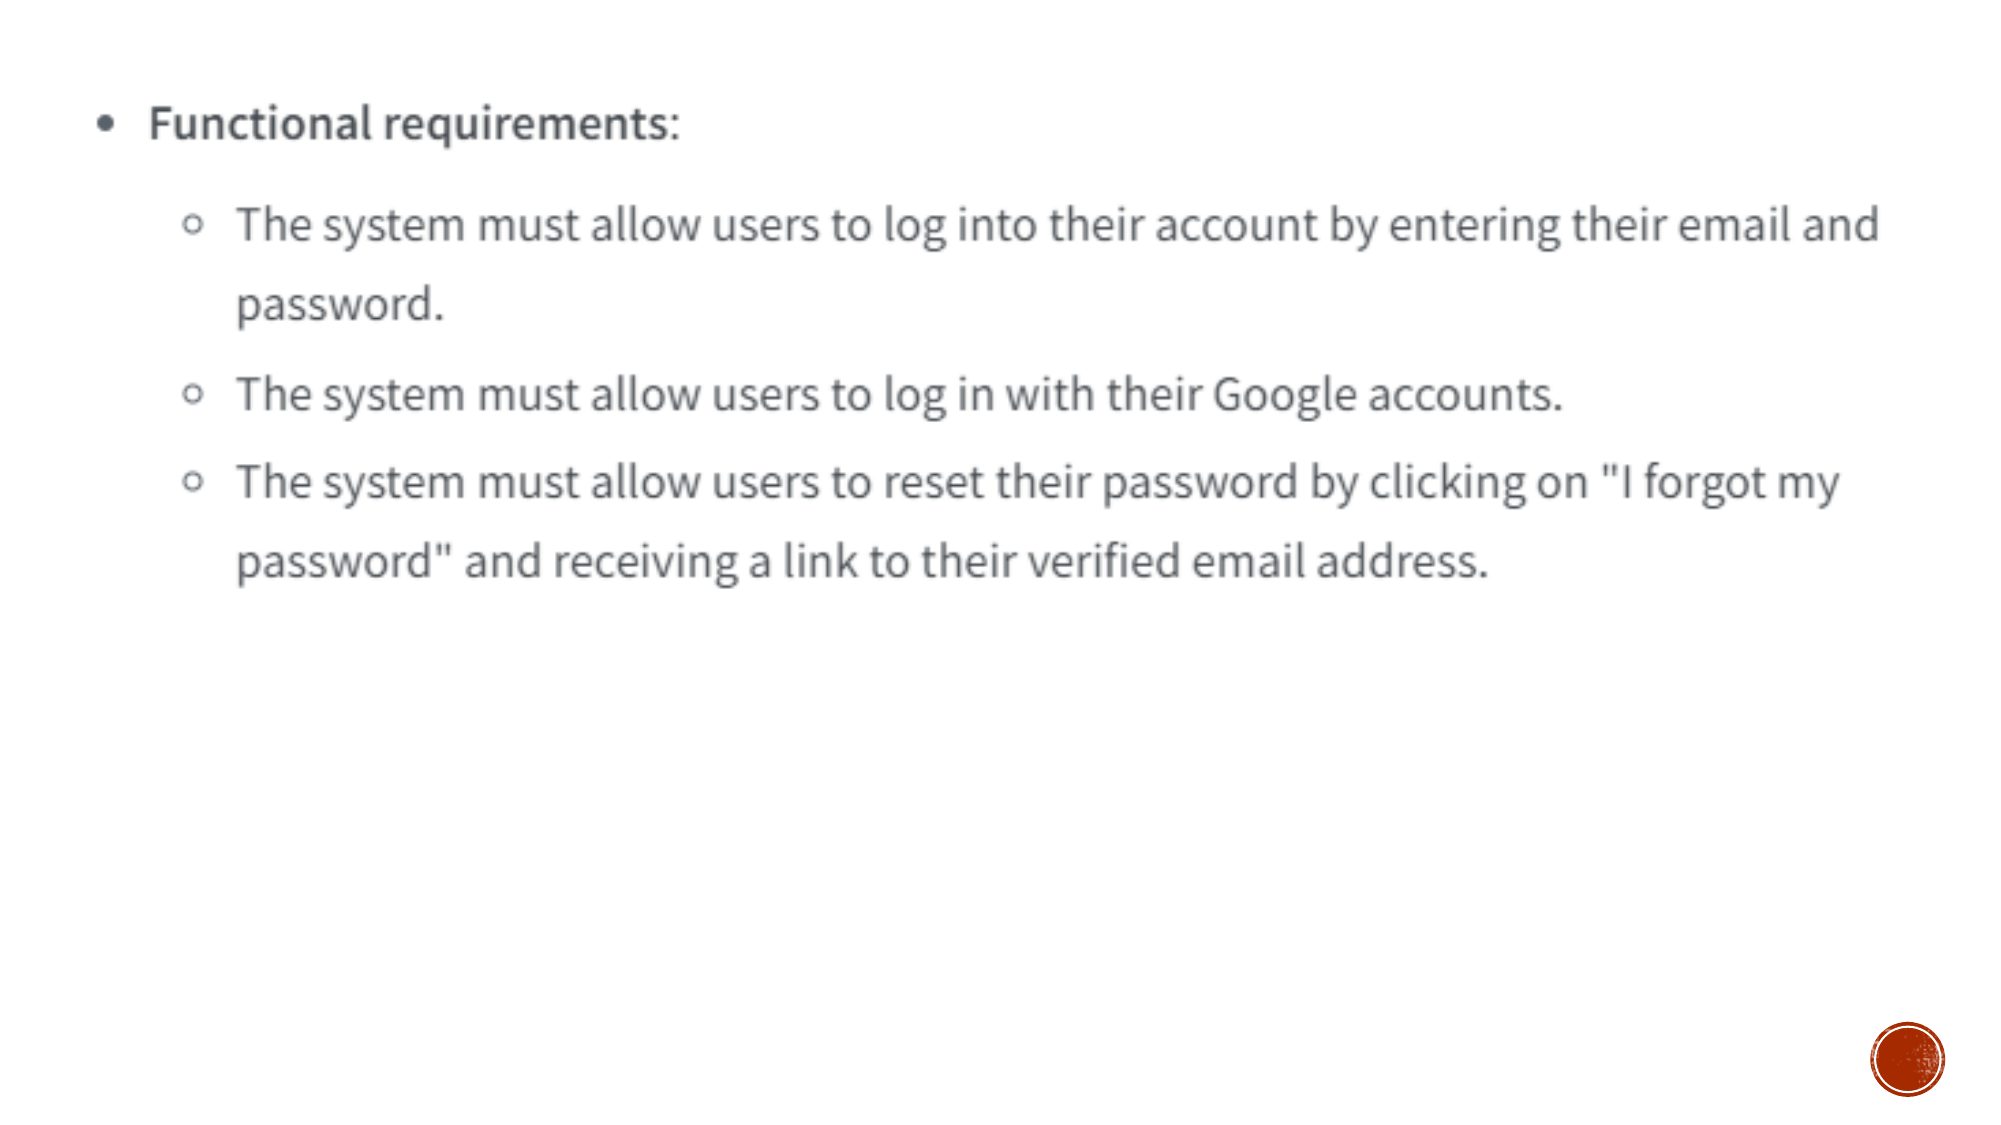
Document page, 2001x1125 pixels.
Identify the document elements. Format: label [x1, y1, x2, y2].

picture [80, 69, 1948, 628]
